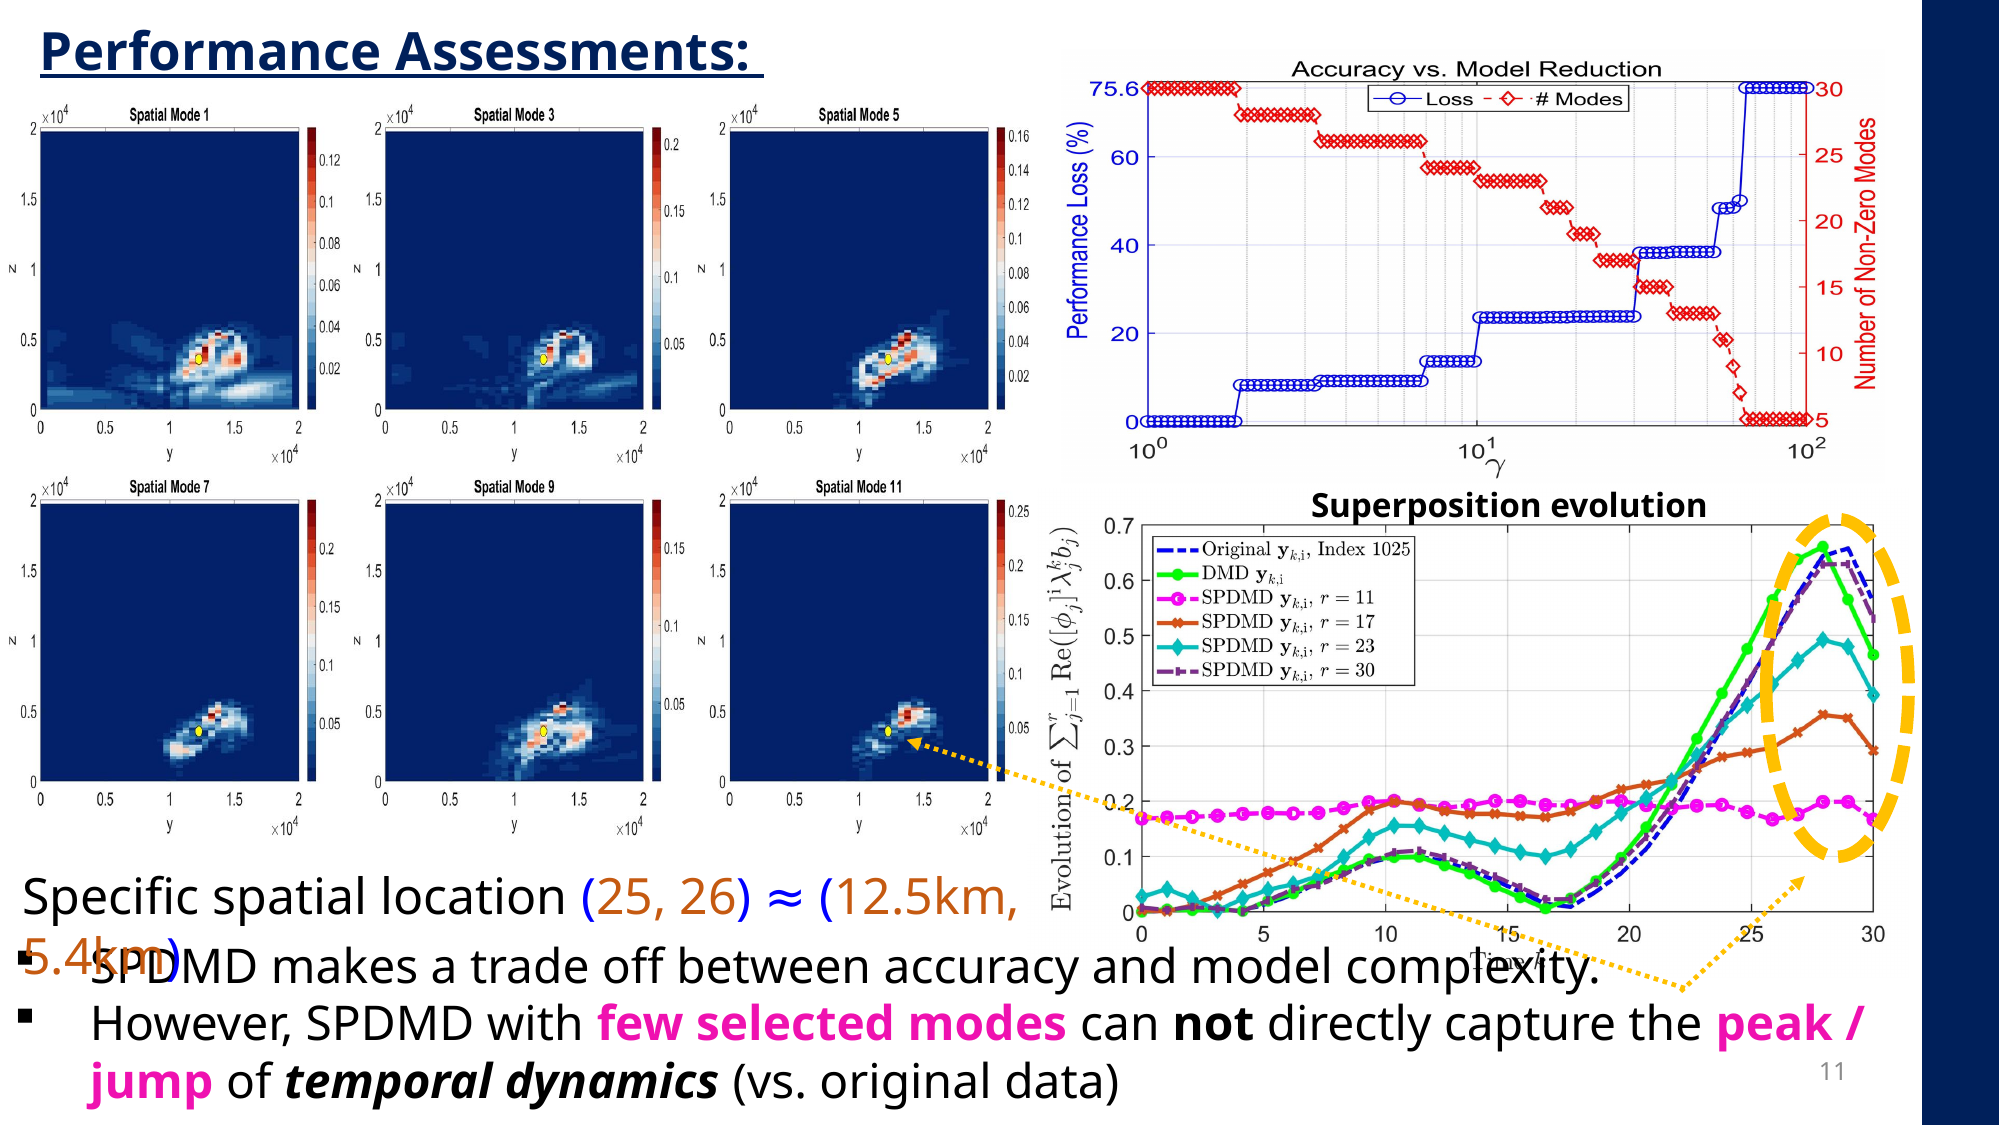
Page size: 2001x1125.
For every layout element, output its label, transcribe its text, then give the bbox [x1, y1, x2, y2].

text_box Specific spatial location (25, 26) ≈ (12.5km, 5.4km) [7, 856, 1090, 992]
picture [1061, 49, 1885, 484]
text_box Superposition evolution [1296, 484, 1732, 488]
text_box SPDMD makes a trade off between accuracy and model complexity. However, SPDMD with few selected modes can not directly capture the peak / jump of temporal dynamics (vs. original data) [0, 928, 1959, 1116]
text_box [906, 739, 1685, 989]
text_box Performance Assessments: [24, 0, 927, 95]
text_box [1680, 875, 1805, 992]
picture [0, 95, 1909, 978]
